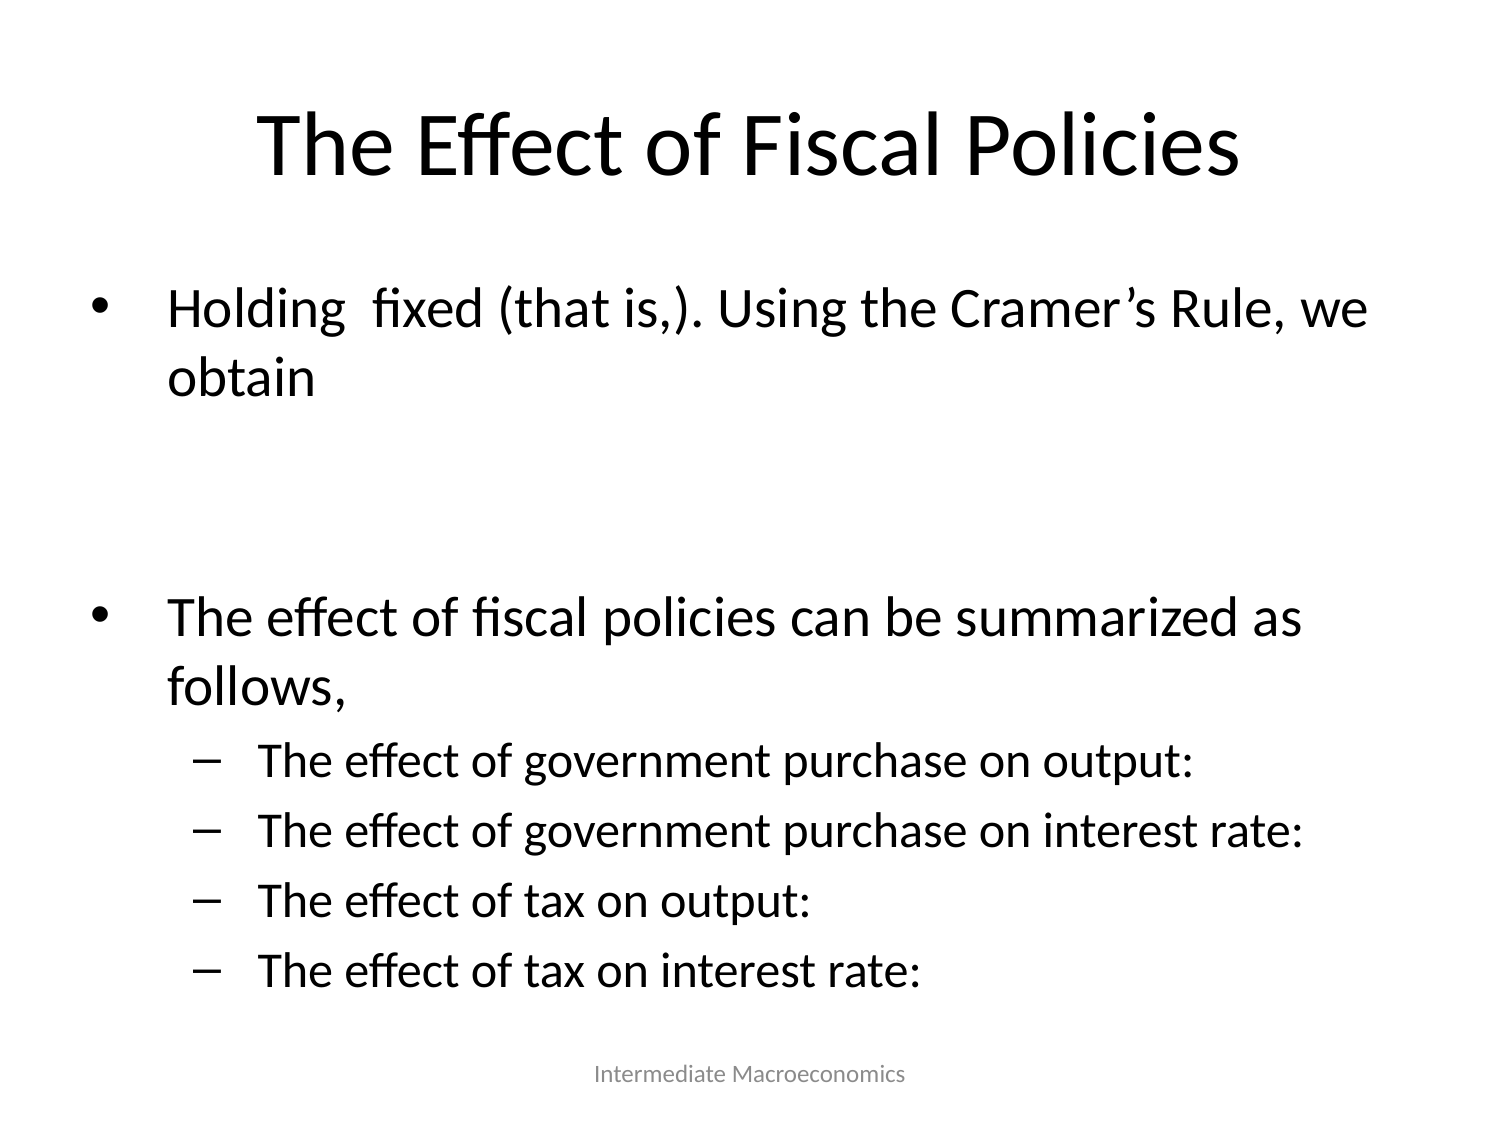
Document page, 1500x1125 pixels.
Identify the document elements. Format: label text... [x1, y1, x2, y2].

title The Effect of Fiscal Policies [75, 45, 1425, 233]
footer Intermediate Macroeconomics [512, 1042, 988, 1103]
